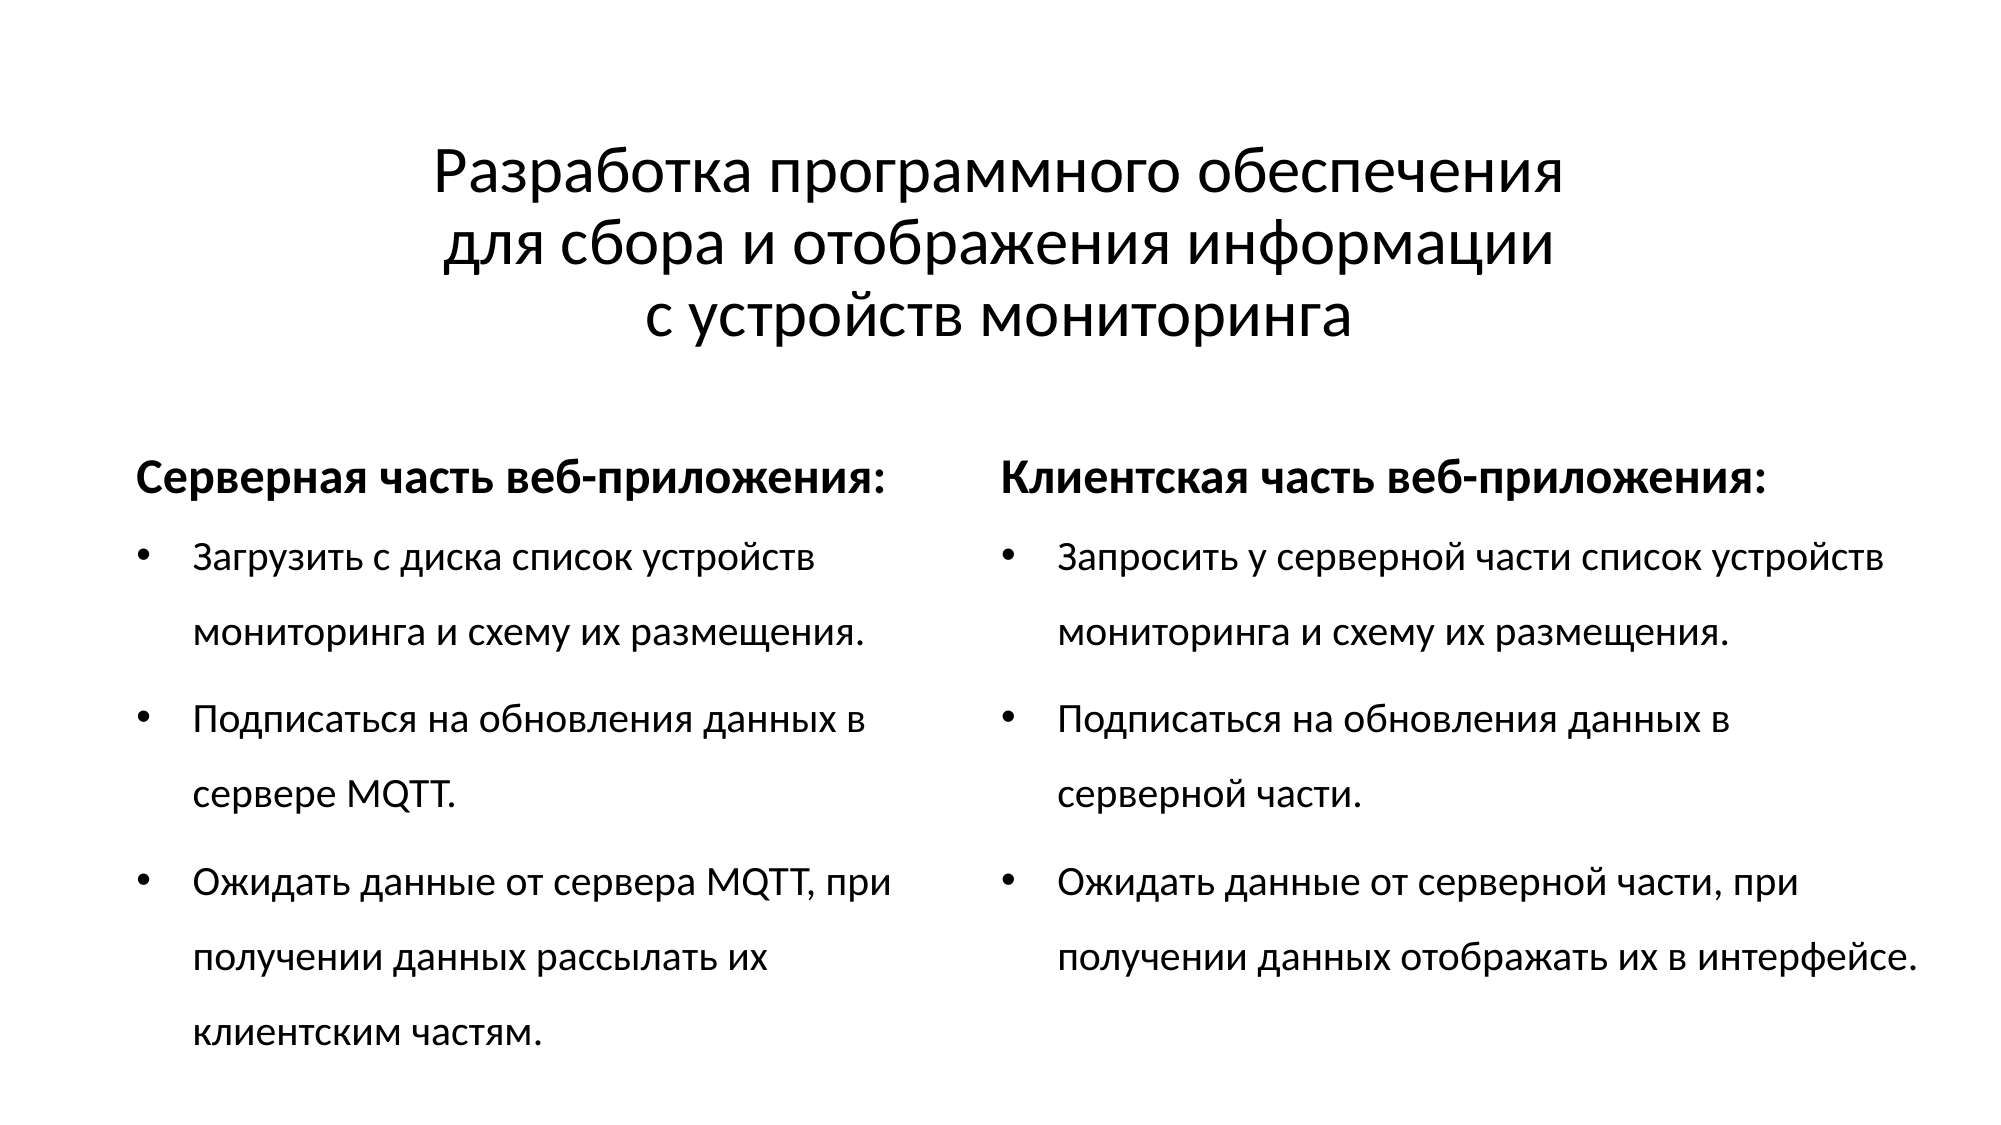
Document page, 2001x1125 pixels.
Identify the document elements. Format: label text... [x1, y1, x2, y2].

text_box Серверная часть веб-приложения: Загрузить с диска список устройств мониторинга и схему их размещения. Подписаться на обновления данных в сервере MQTT. Ожидать данные от сервера MQTT, при получении данных рассылать их клиентским частям. [121, 406, 915, 1062]
title Разработка программного обеспечения для сбора и отображения информации с устройств мониторинга [137, 0, 1863, 486]
text_box Клиентская часть веб-приложения: Запросить у серверной части список устройств мониторинга и схему их размещения. Подписаться на обновления данных в серверной части. Ожидать данные от серверной части, при получении данных отображать их в интерфейсе. [986, 406, 1934, 987]
